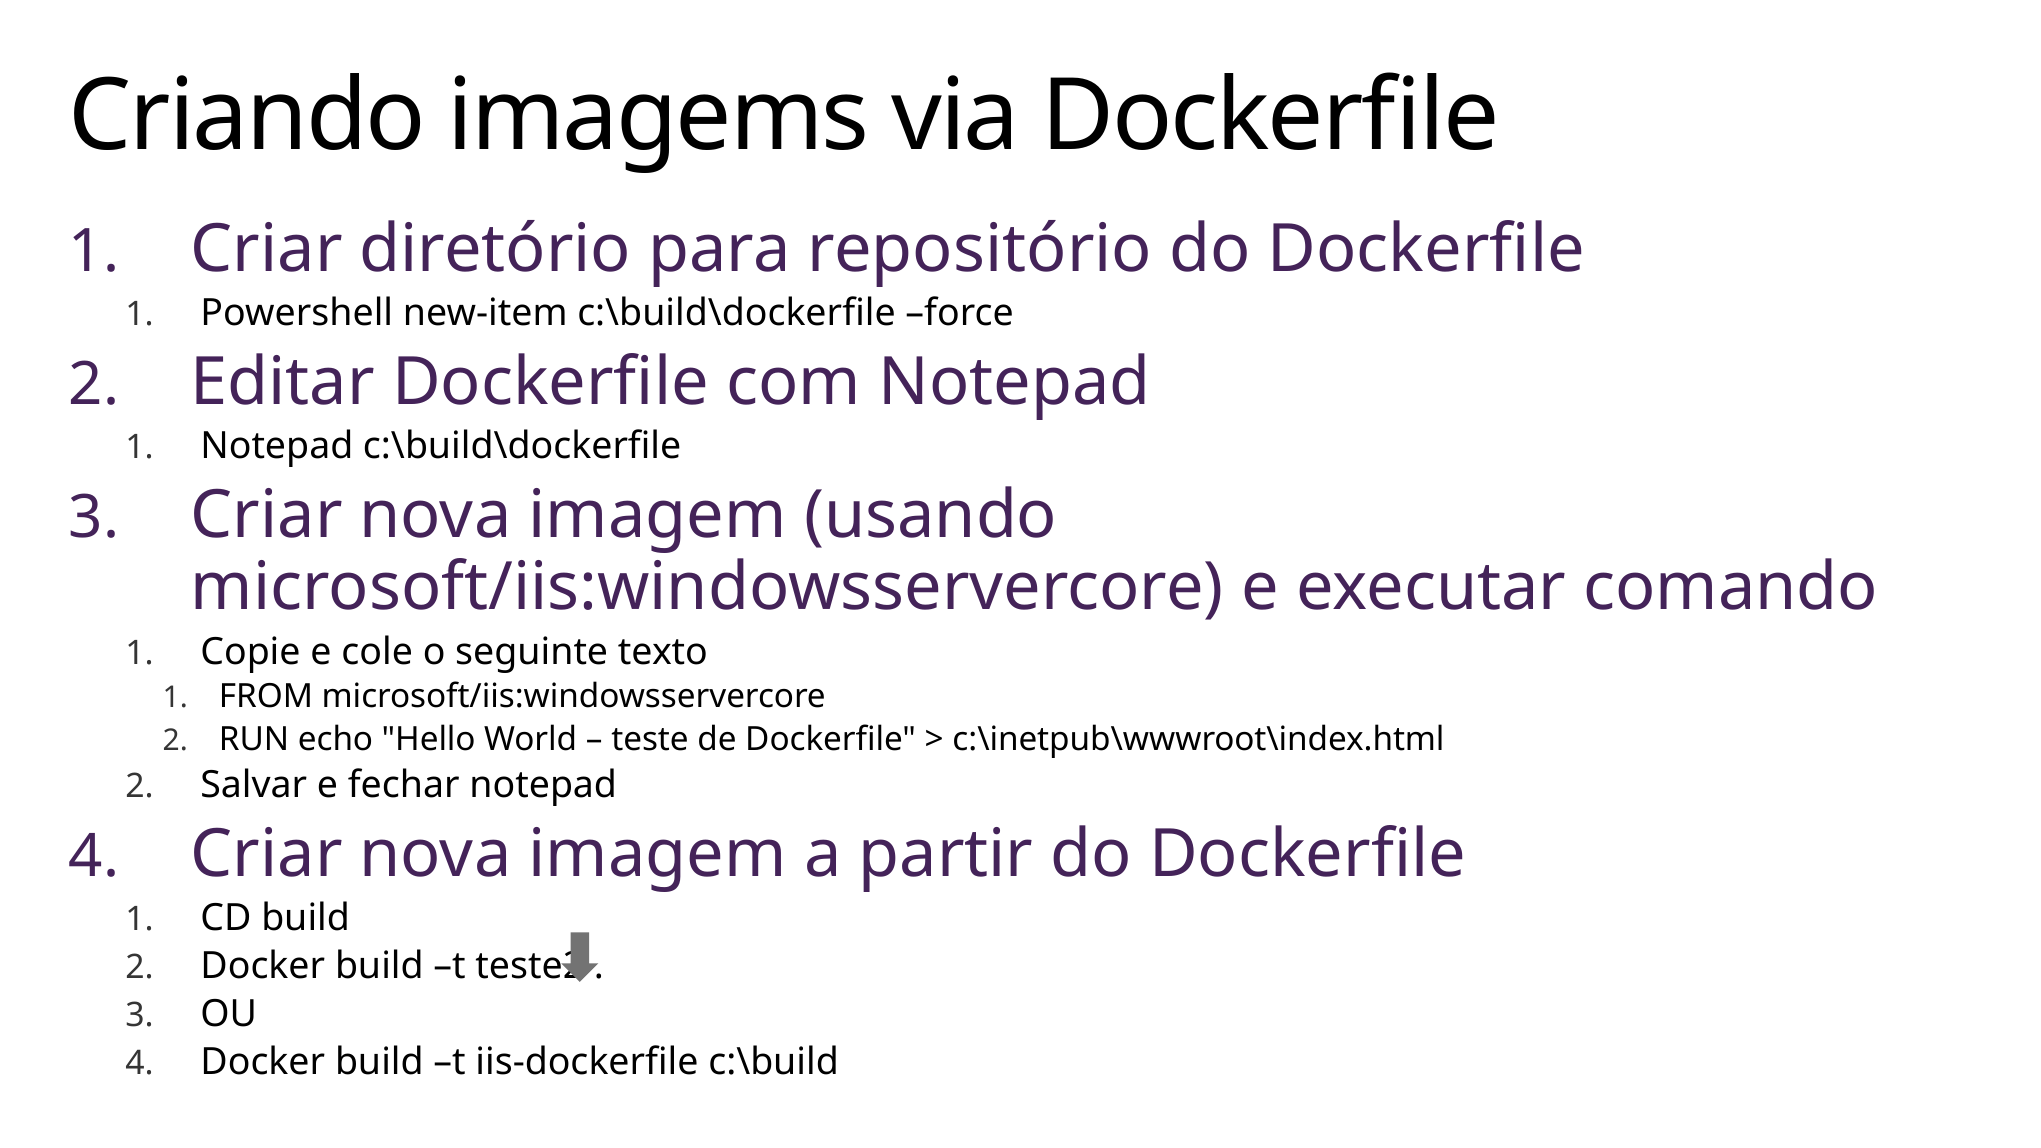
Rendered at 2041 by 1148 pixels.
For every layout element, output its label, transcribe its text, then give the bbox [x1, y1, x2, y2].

list Criar diretório para repositório do Dockerfile Powershell new-item c:\build\dockerfile –force Editar Dockerfile com Notepad Notepad c:\build\dockerfile Criar nova imagem (usando microsoft/iis:windowsservercore) e executar comando Copie e cole o seguinte texto FROM microsoft/iis:windowsservercore RUN echo "Hello World – teste de Dockerfile" > c:\inetpub\wwwroot\index.html Salvar e fechar notepad Criar nova imagem a partir do Dockerfile CD build Docker build –t teste2 . OU Docker build –t iis-dockerfile c:\build [45, 199, 1996, 1130]
text_box [561, 932, 599, 982]
title Criando imagems via Dockerfile [45, 48, 1996, 199]
